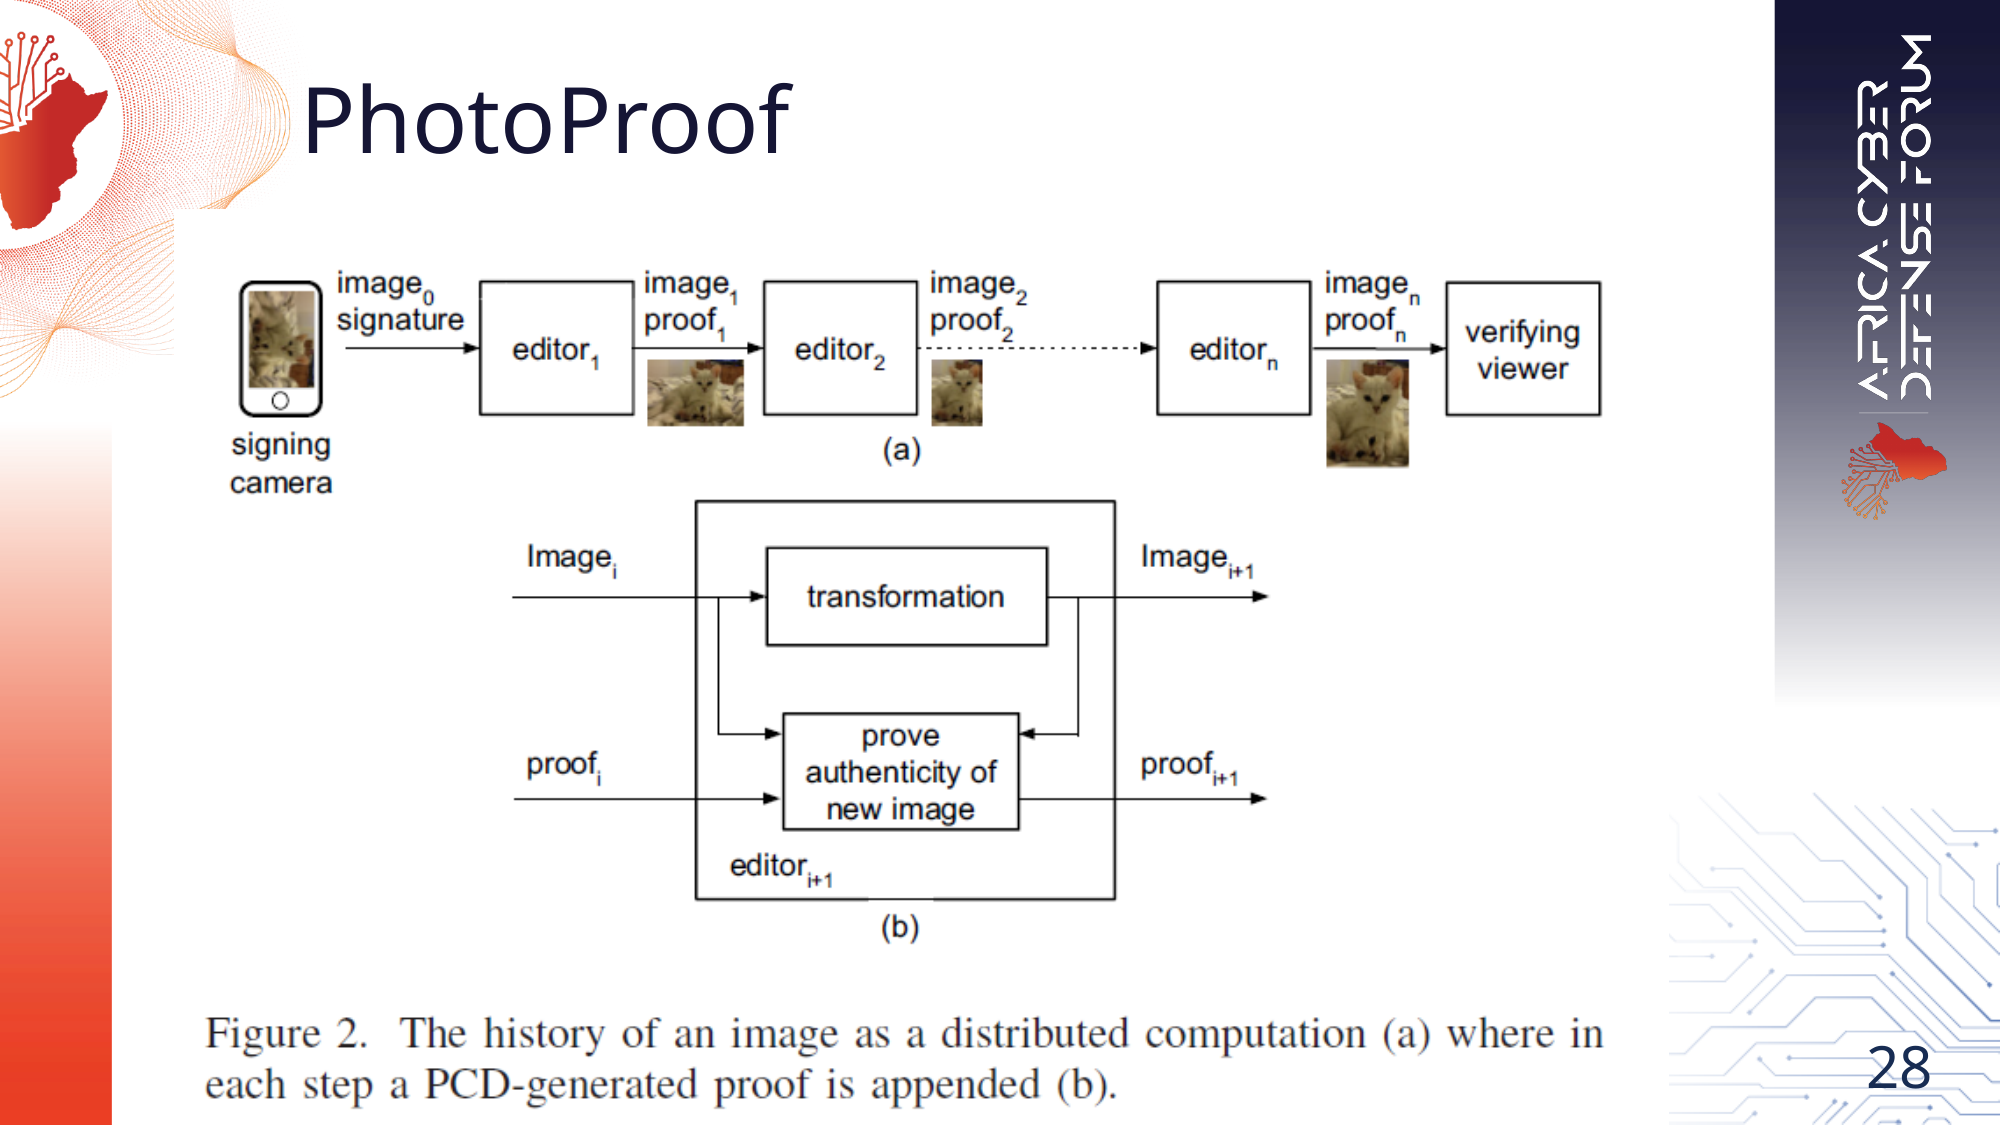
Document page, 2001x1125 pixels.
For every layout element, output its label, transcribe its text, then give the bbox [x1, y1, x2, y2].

picture [1774, 0, 2000, 707]
picture [0, 422, 112, 1125]
title PhotoProof [300, 14, 1850, 233]
picture [0, 0, 2000, 1125]
